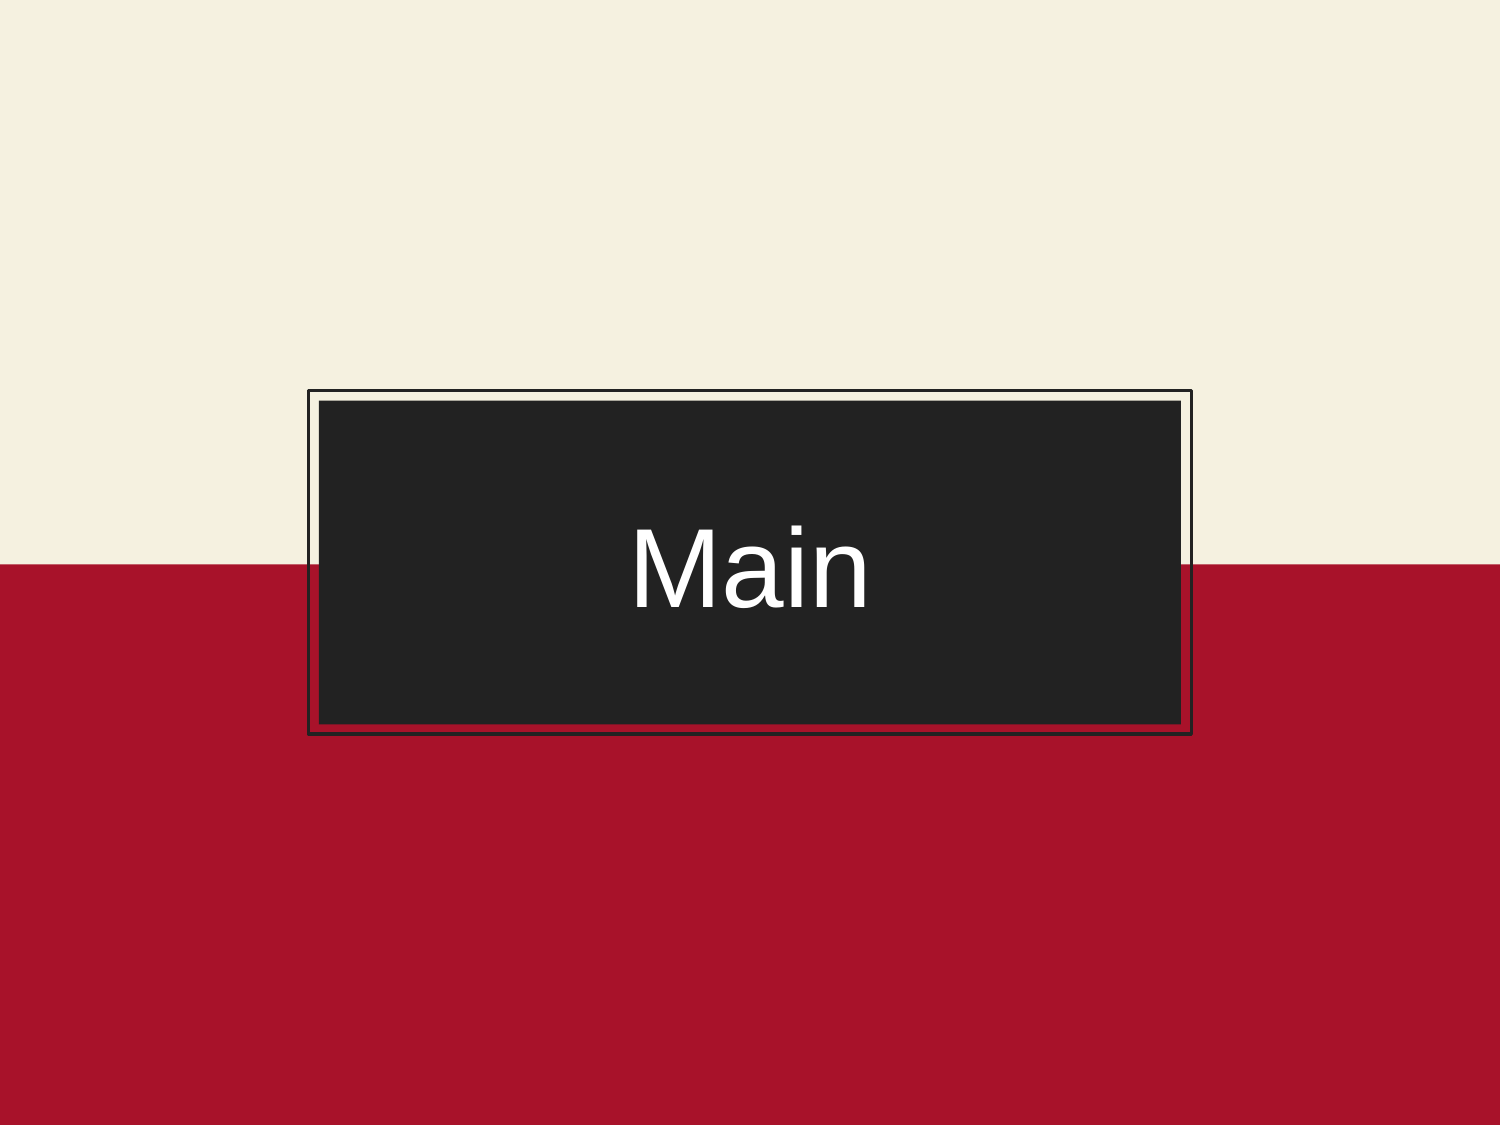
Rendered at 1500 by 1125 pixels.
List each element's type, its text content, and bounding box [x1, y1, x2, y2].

title Main [318, 400, 1181, 725]
